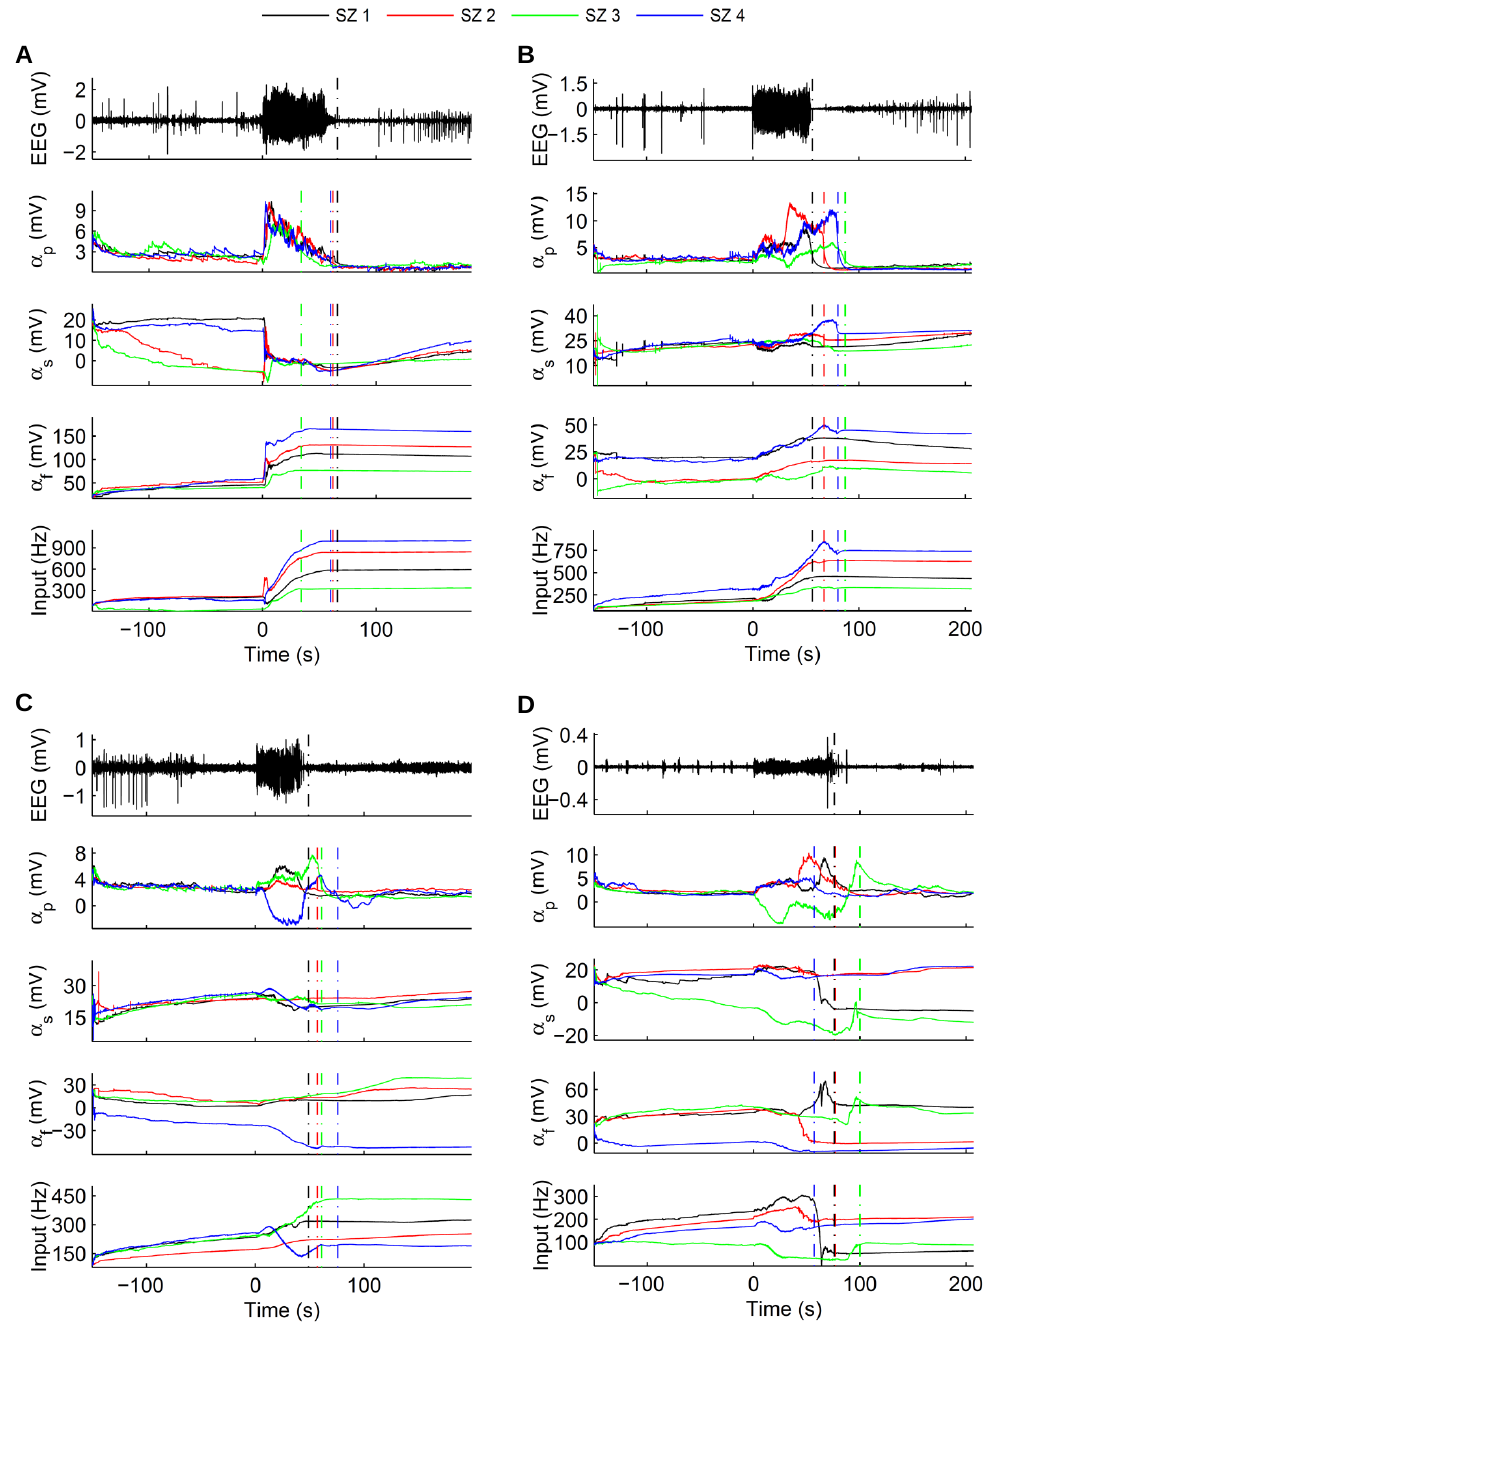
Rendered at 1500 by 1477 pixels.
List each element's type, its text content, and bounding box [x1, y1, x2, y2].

text_box A [0, 31, 49, 76]
picture [259, 0, 745, 24]
picture [29, 70, 479, 668]
picture [531, 70, 982, 668]
picture [29, 726, 520, 1323]
text_box D [502, 681, 550, 727]
picture [531, 726, 984, 1323]
text_box B [502, 33, 550, 76]
text_box C [0, 679, 49, 724]
